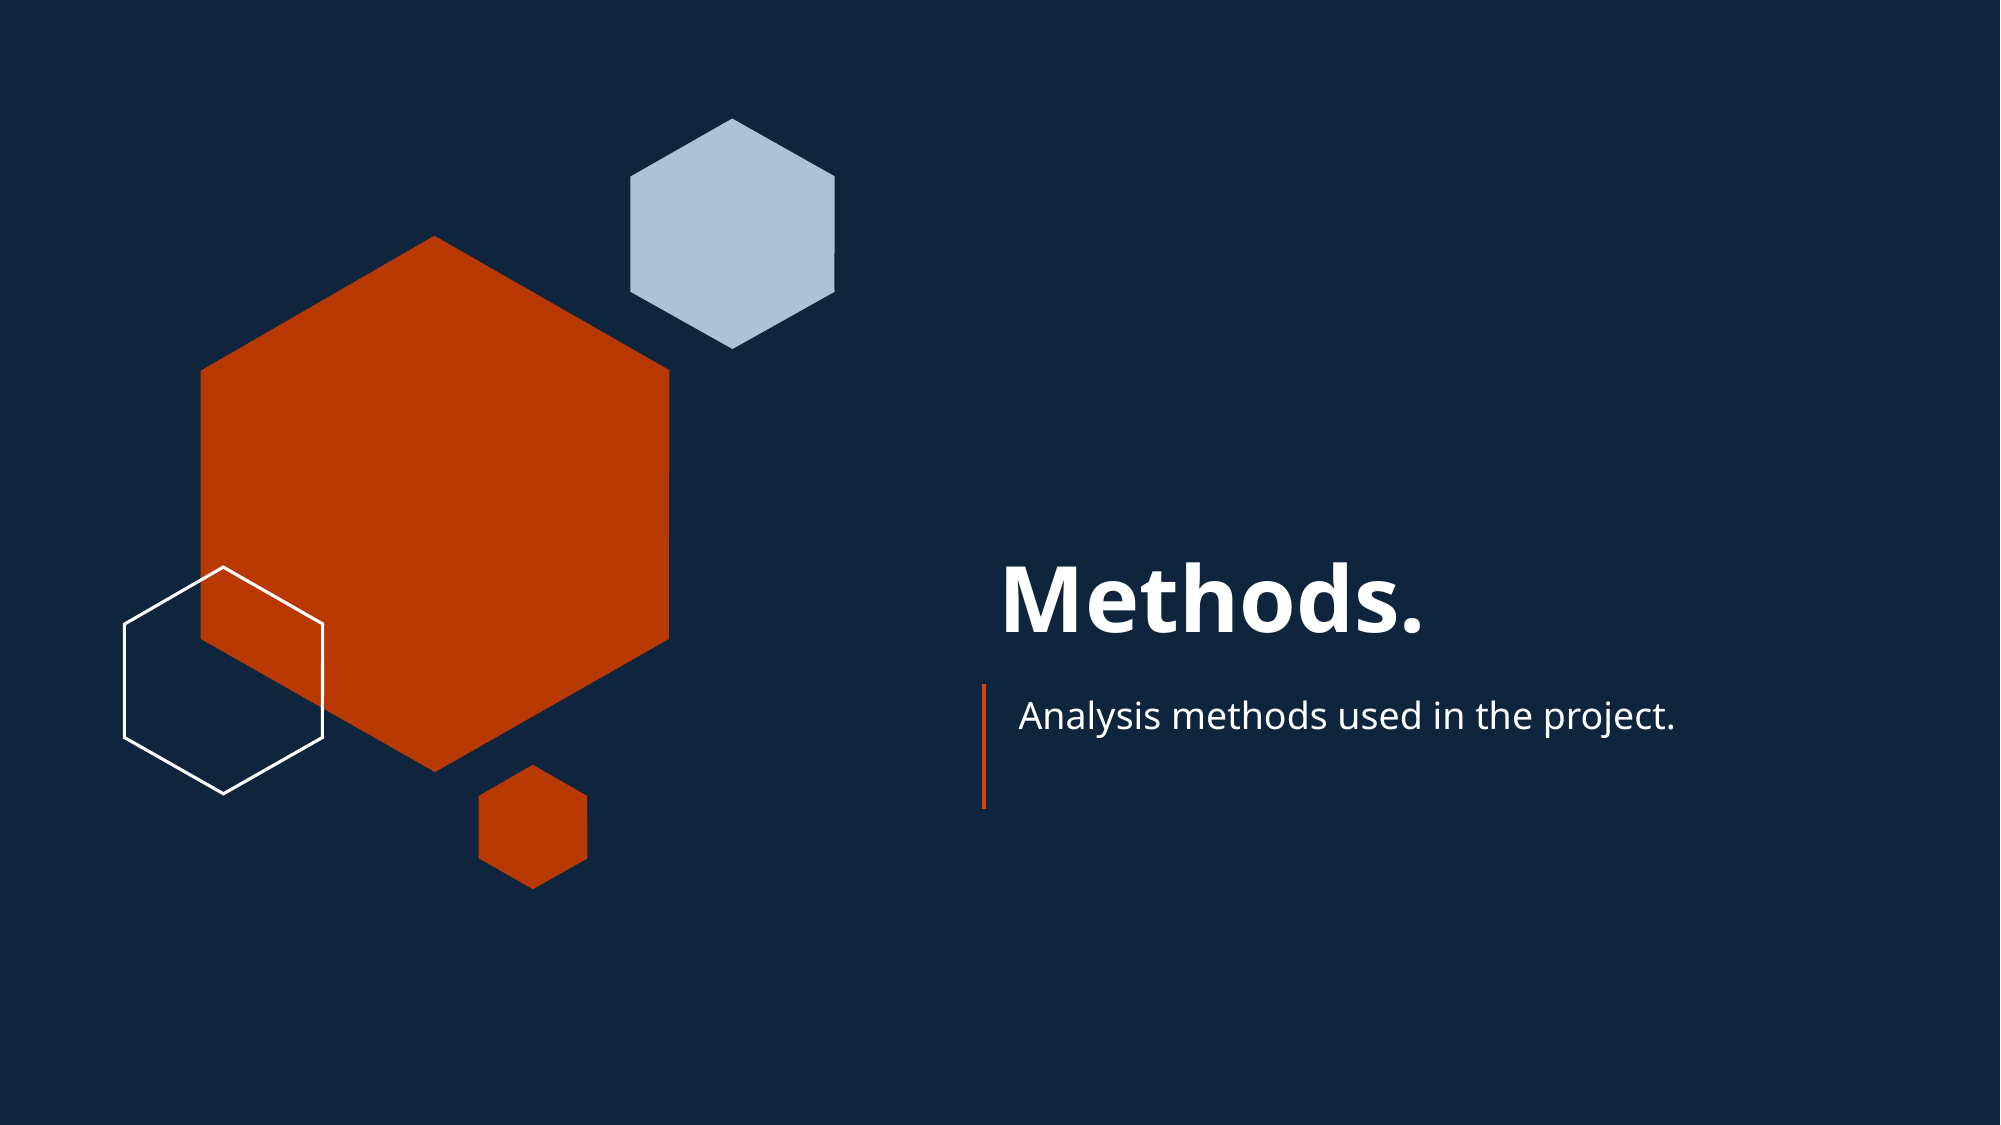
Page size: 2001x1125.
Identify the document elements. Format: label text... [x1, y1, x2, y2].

title Methods. [983, 120, 1809, 660]
list Analysis methods used in the project. [1003, 684, 1809, 850]
